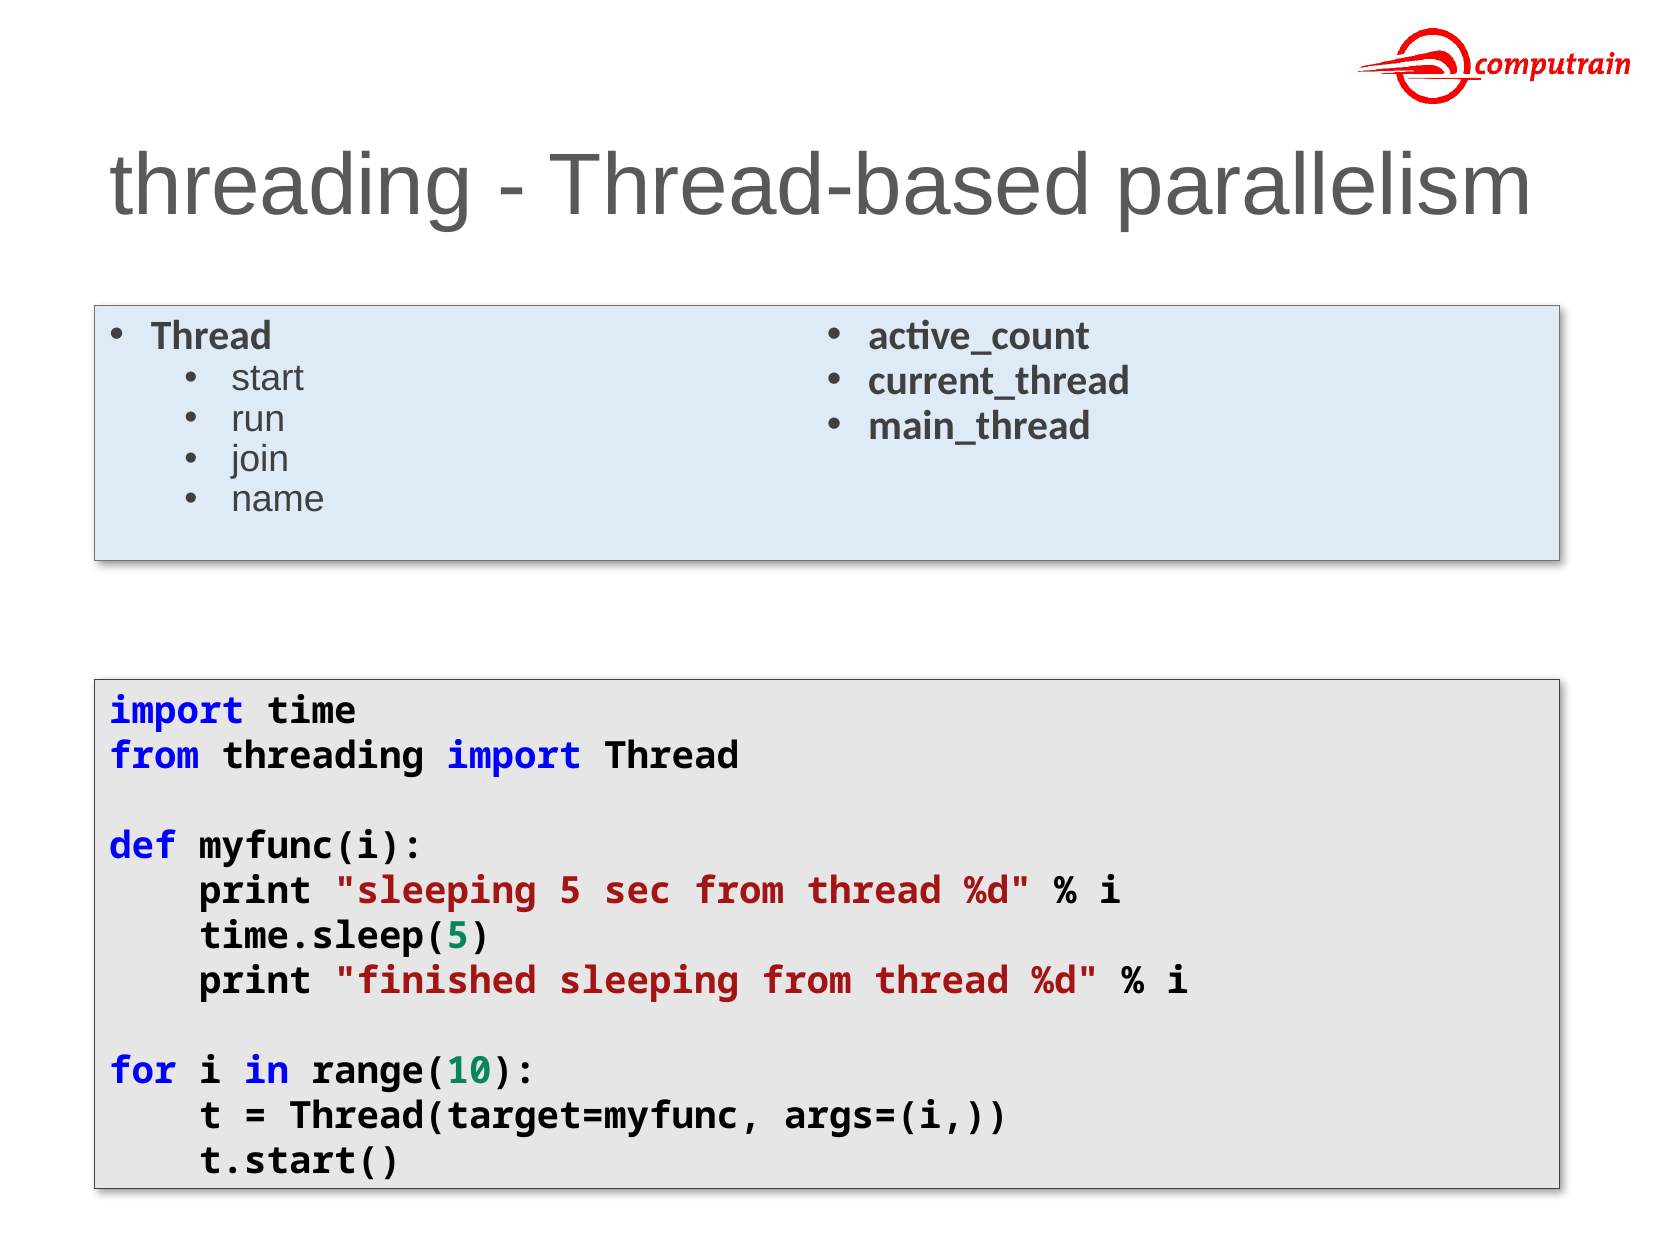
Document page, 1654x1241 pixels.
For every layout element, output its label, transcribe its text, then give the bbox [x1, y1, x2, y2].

title threading - Thread-based parallelism [94, 66, 1560, 305]
list Thread start run join name active_count current_thread main_thread [94, 305, 1560, 561]
picture [1358, 28, 1630, 104]
text_box import time from threading import Thread def myfunc(i): print "sleeping 5 sec from thread %d" % i time.sleep(5) print "finished sleeping from thread %d" % i for i in range(10): t = Thread(target=myfunc, args=(i,)) t.start() [94, 679, 1560, 1189]
